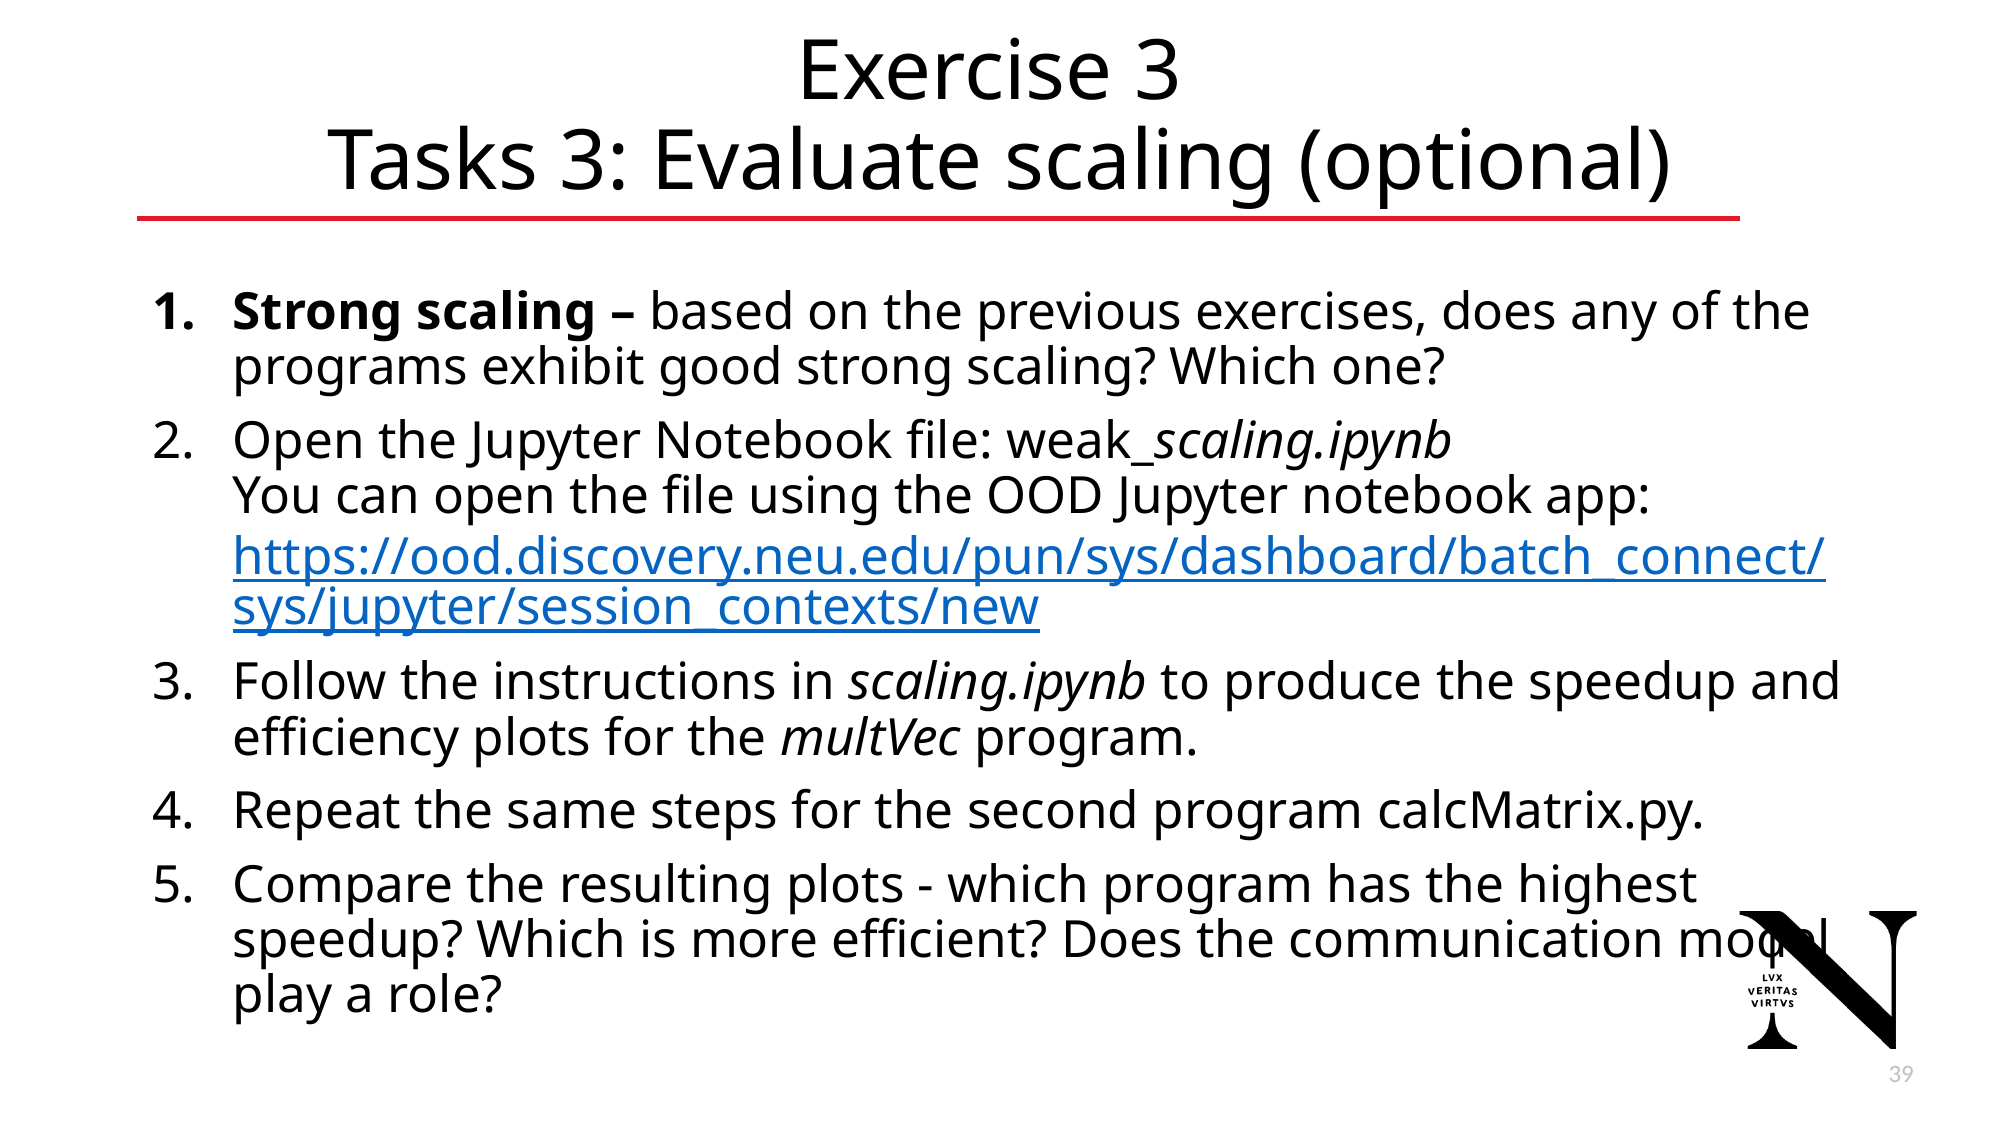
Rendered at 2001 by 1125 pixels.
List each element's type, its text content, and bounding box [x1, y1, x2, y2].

title Exercise 3 Tasks 3: Evaluate scaling (optional) [137, 8, 1863, 227]
slide_number 40 [1479, 1042, 1930, 1103]
list Strong scaling – based on the previous exercises, does any of the programs exhibit good strong scaling? Which one? Open the Jupyter Notebook file: weak_scaling.ipynb You can open the file using the OOD Jupyter notebook app: https://ood.discovery.neu.edu/pun/sys/dashboard/batch_connect/sys/jupyter/session_contexts/new Follow the instructions in scaling.ipynb to produce the speedup and efficiency plots for the multVec program. Repeat the same steps for the second program calcMatrix.py. Compare the resulting plots - which program has the highest speedup? Which is more efficient? Does the communication model play a role? [137, 277, 1863, 992]
